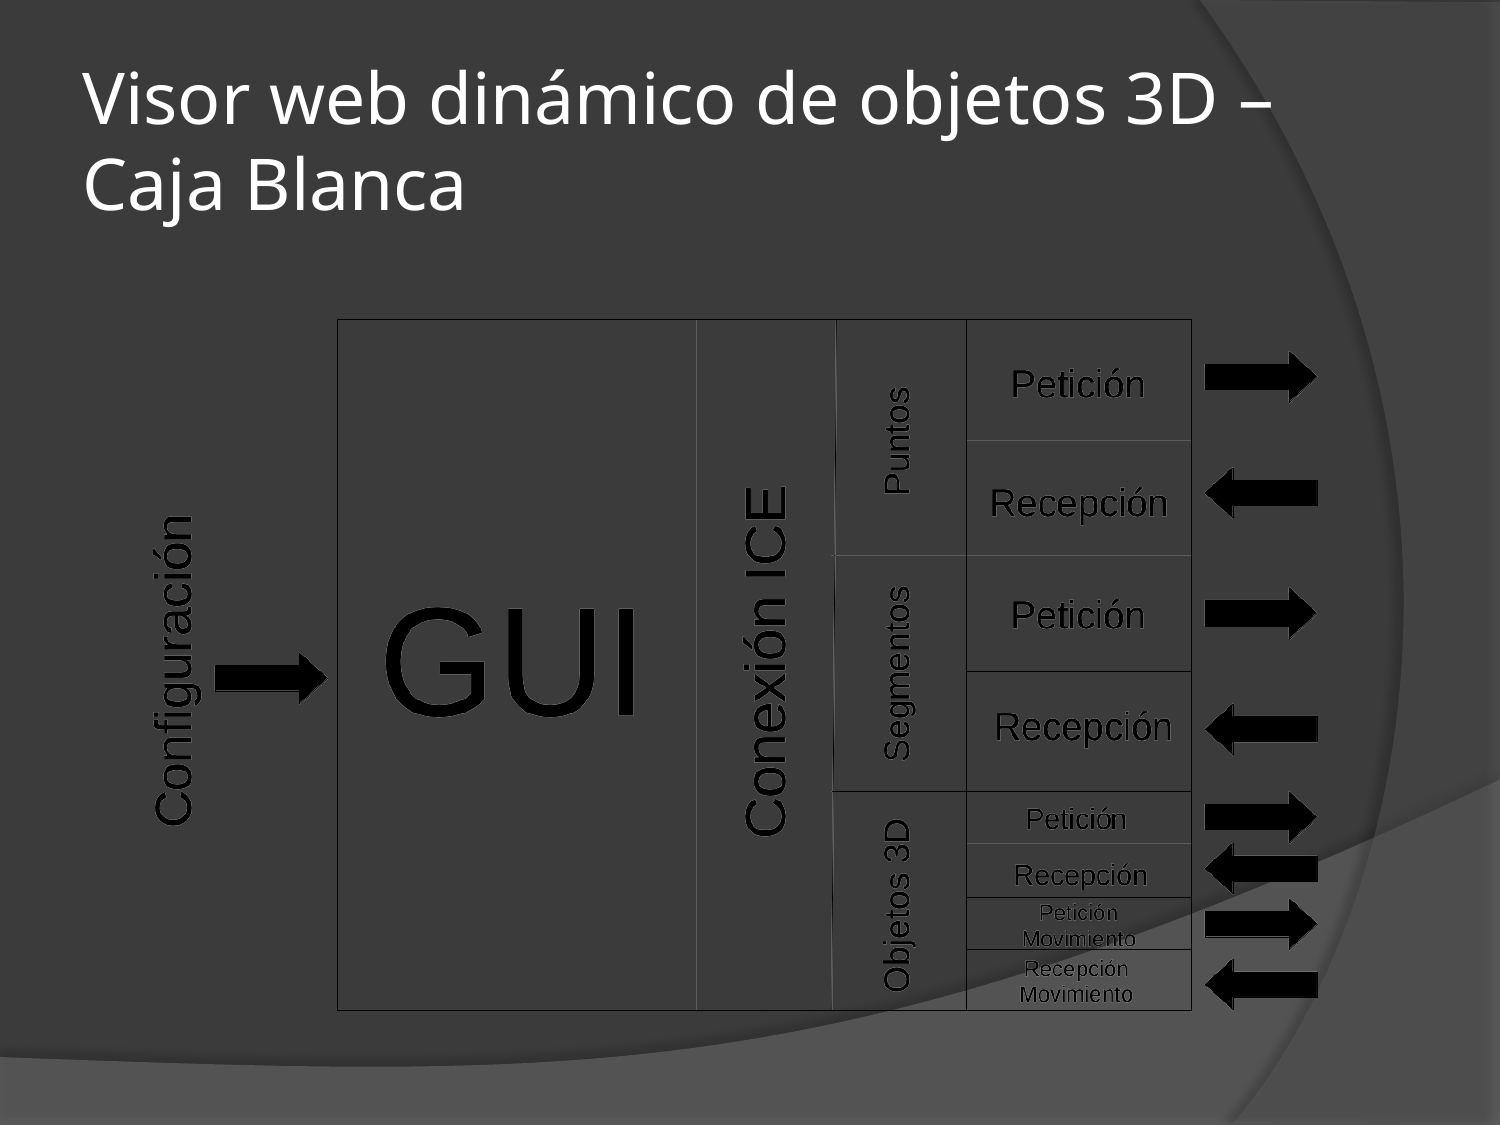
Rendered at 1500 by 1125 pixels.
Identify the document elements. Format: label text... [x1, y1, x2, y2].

picture [137, 266, 1384, 1061]
title Visor web dinámico de objetos 3D – Caja Blanca [75, 45, 1300, 233]
